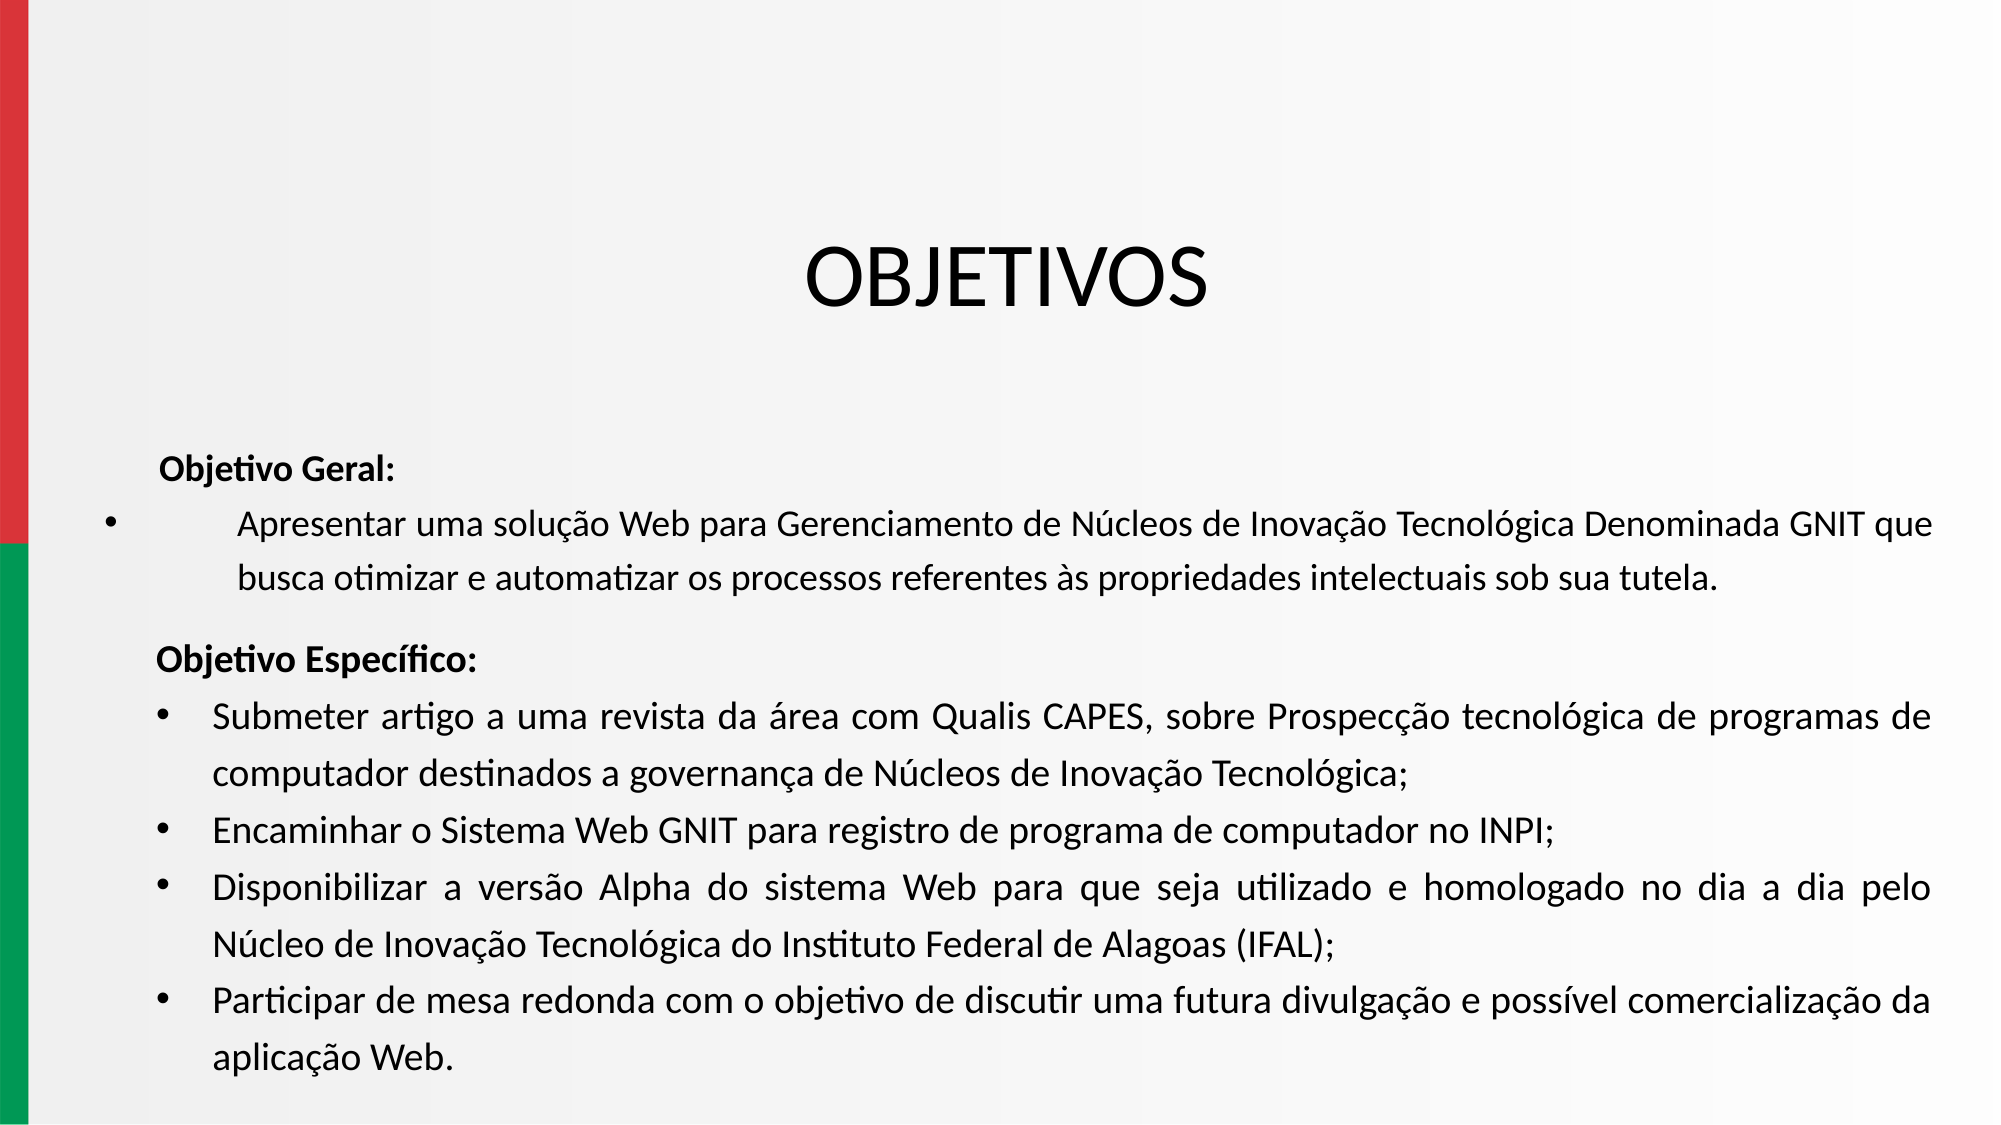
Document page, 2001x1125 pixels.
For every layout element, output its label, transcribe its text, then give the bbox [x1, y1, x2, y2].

list Objetivo Geral: Apresentar uma solução Web para Gerenciamento de Núcleos de Inovação Tecnológica Denominada GNIT que busca otimizar e automatizar os processos referentes às propriedades intelectuais sob sua tutela. [66, 427, 1949, 621]
picture [0, 0, 2001, 1125]
title OBJETIVOS [245, 190, 1770, 363]
text_box Objetivo Específico: Submeter artigo a uma revista da área com Qualis CAPES, sobre Prospecção tecnológica de programas de computador destinados a governança de Núcleos de Inovação Tecnológica; Encaminhar o Sistema Web GNIT para registro de programa de computador no INPI; Disponibilizar a versão Alpha do sistema Web para que seja utilizado e homologado no dia a dia pelo Núcleo de Inovação Tecnológica do Instituto Federal de Alagoas (IFAL); Participar de mesa redonda com o objetivo de discutir uma futura divulgação e possível comercialização da aplicação Web. [66, 621, 1949, 1112]
